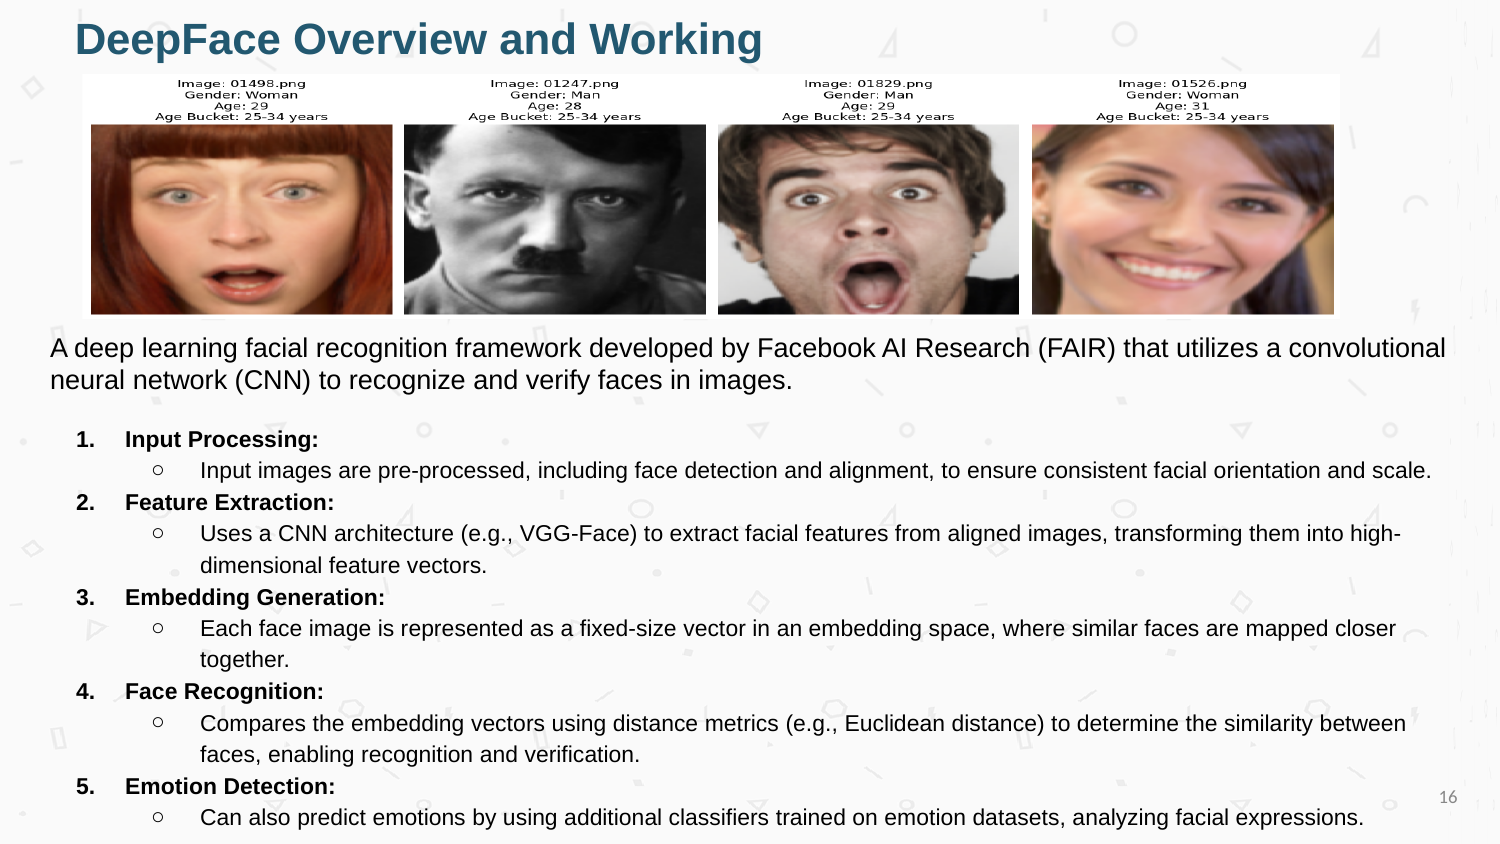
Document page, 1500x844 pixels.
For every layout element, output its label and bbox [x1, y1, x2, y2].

picture [82, 74, 1341, 320]
text_box [0, 0, 1500, 844]
